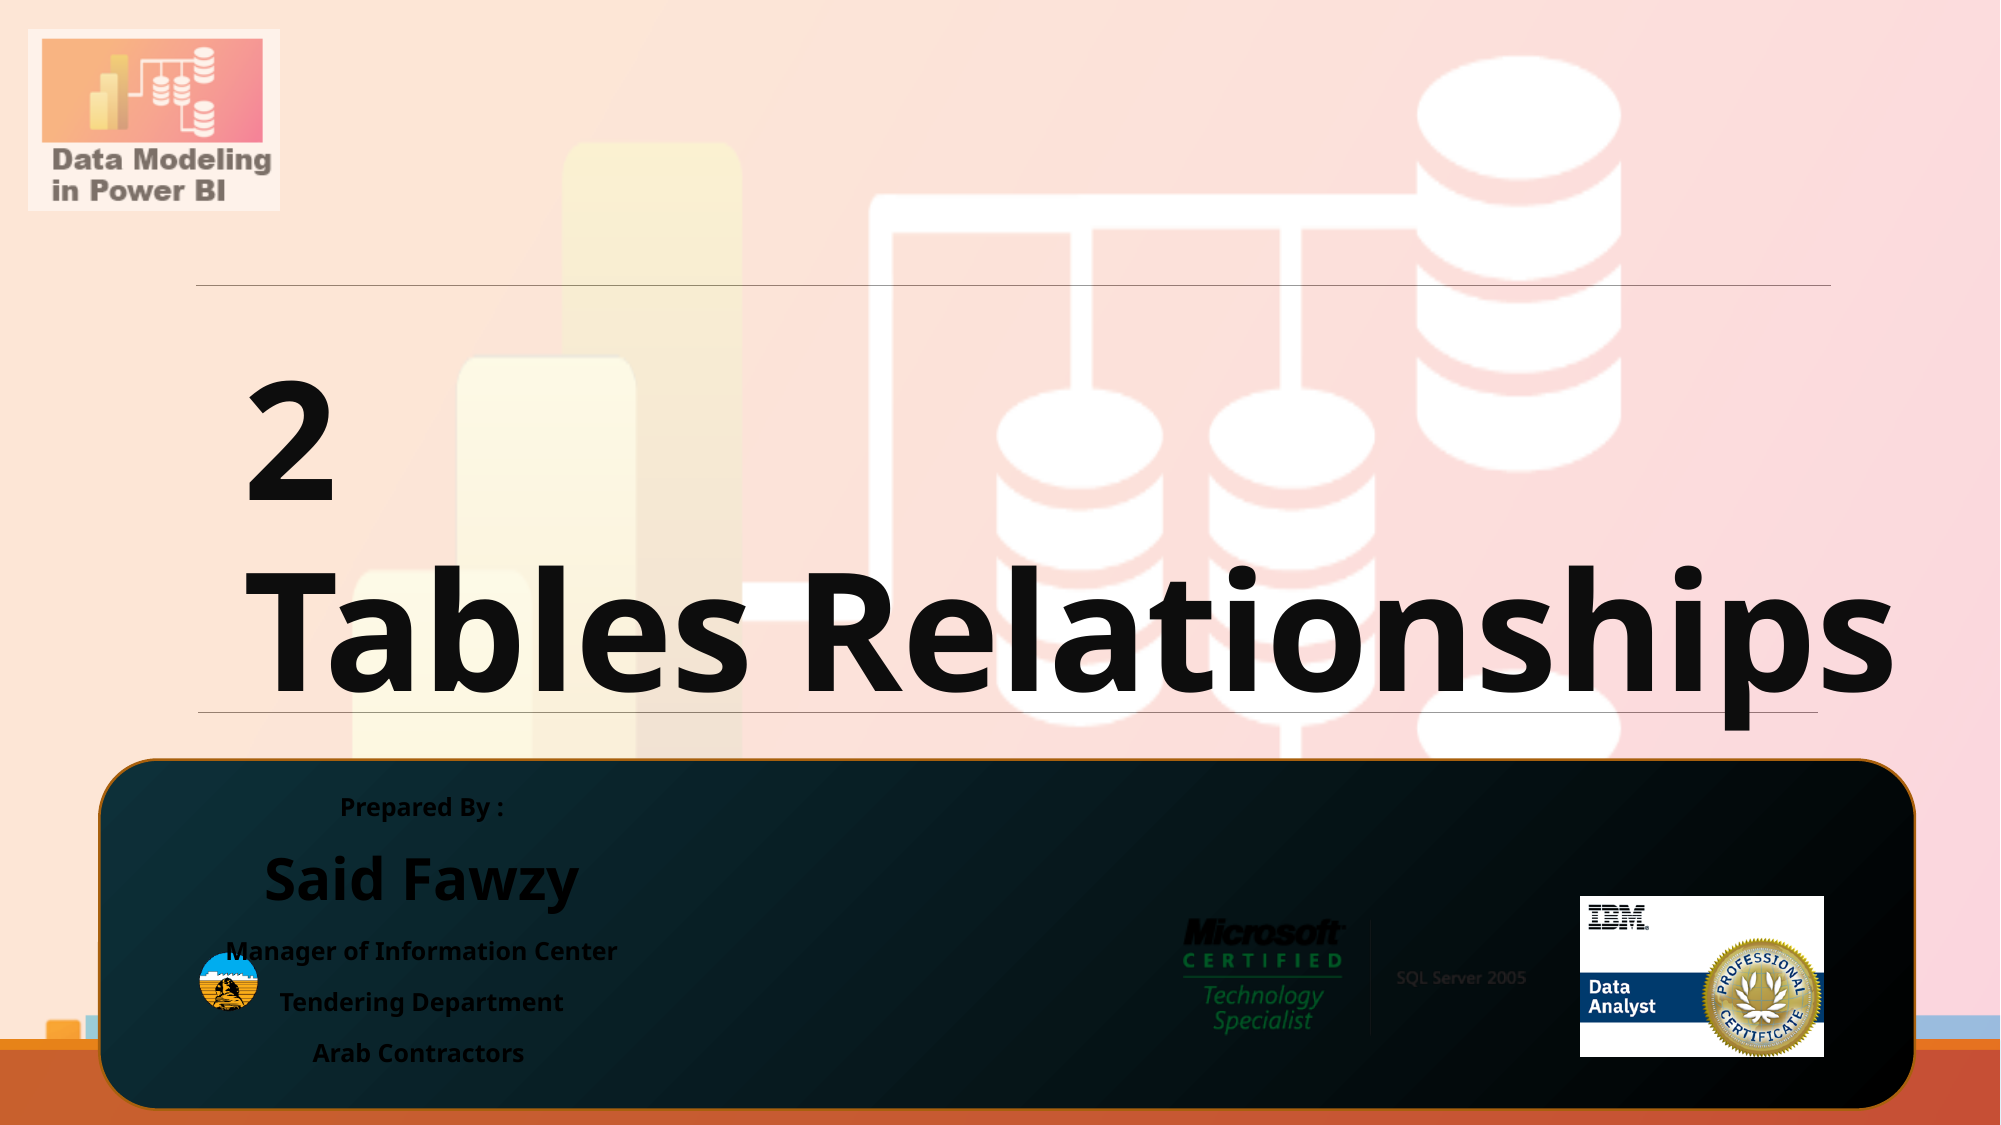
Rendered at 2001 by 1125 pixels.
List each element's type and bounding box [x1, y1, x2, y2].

text_box [48, 759, 1916, 1111]
picture [0, 0, 2001, 1125]
